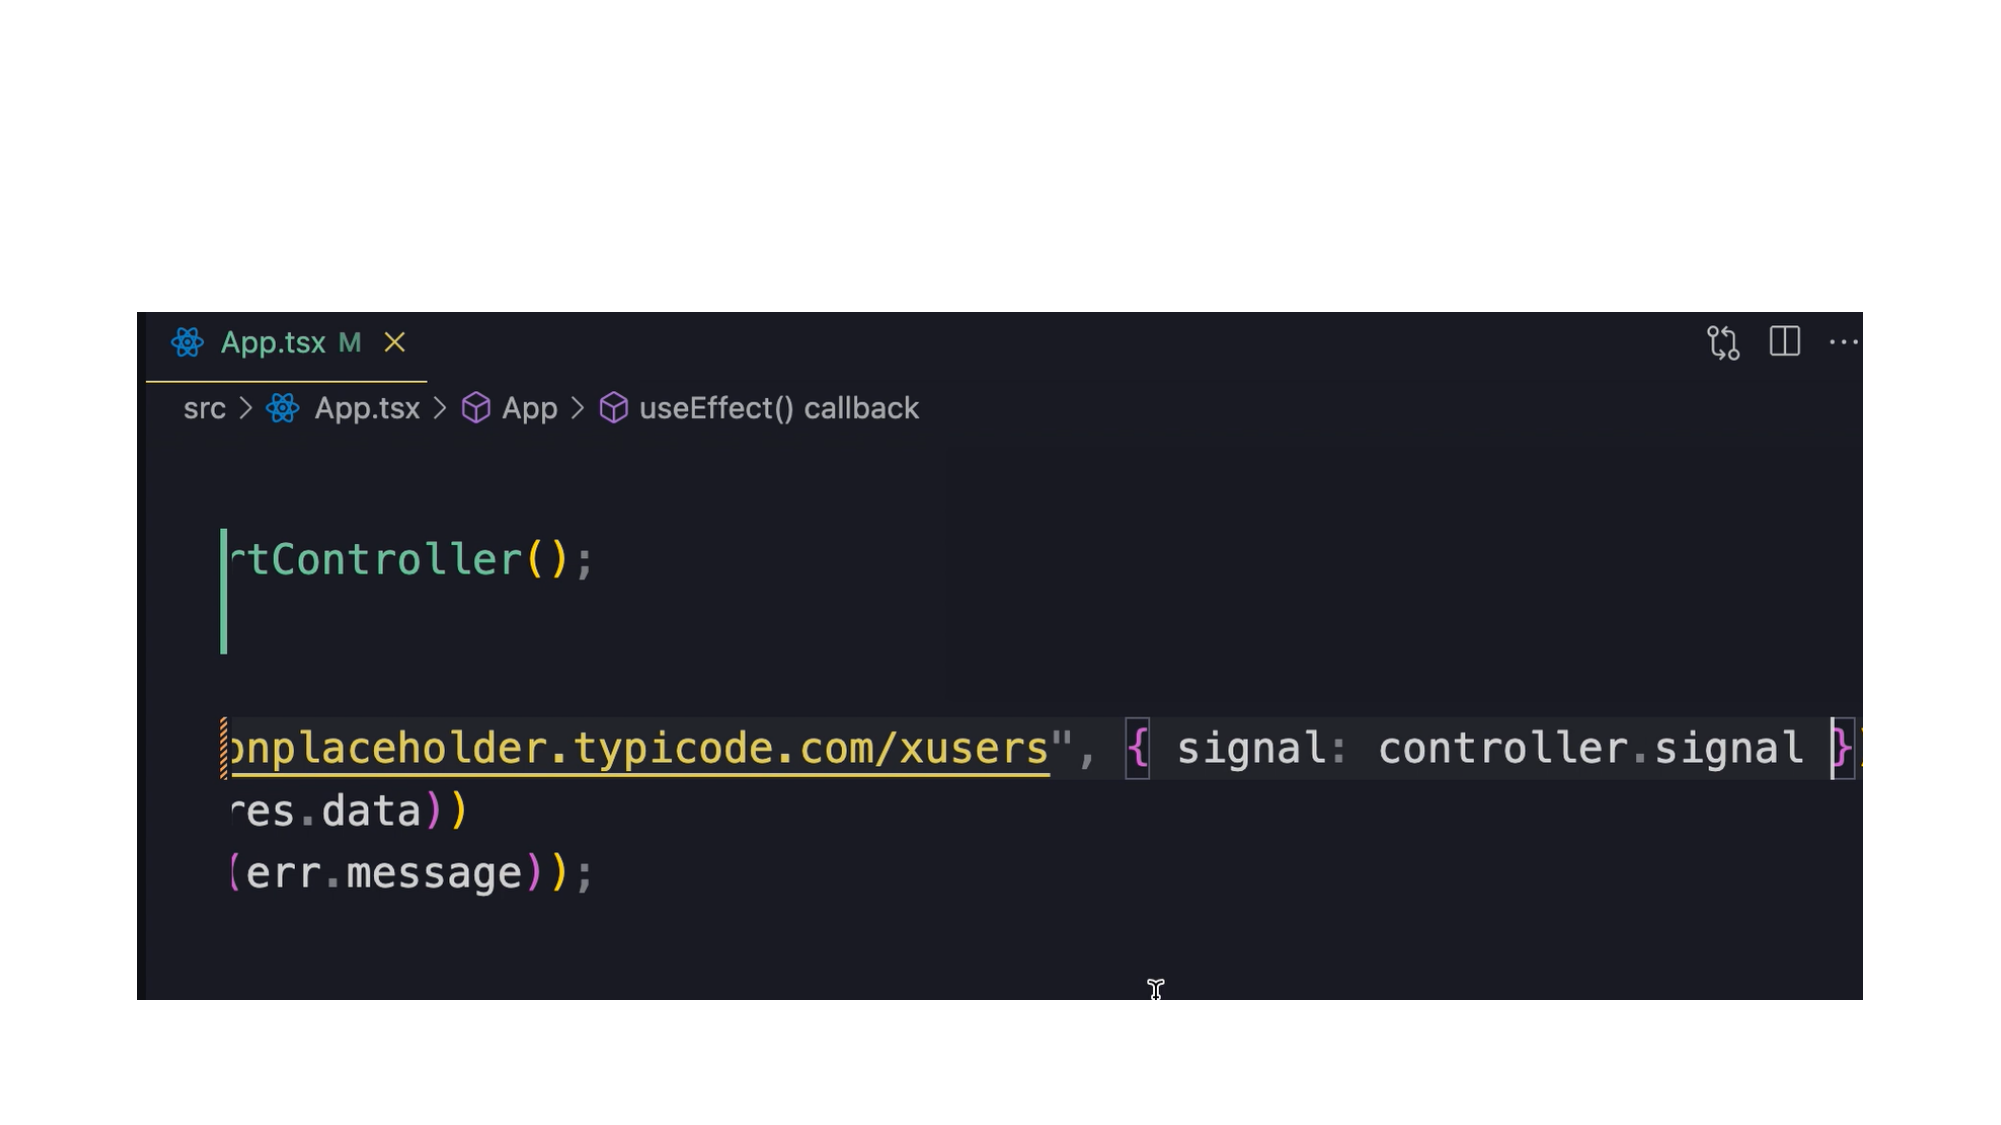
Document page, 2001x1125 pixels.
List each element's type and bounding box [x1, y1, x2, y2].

list [137, 312, 1863, 1001]
